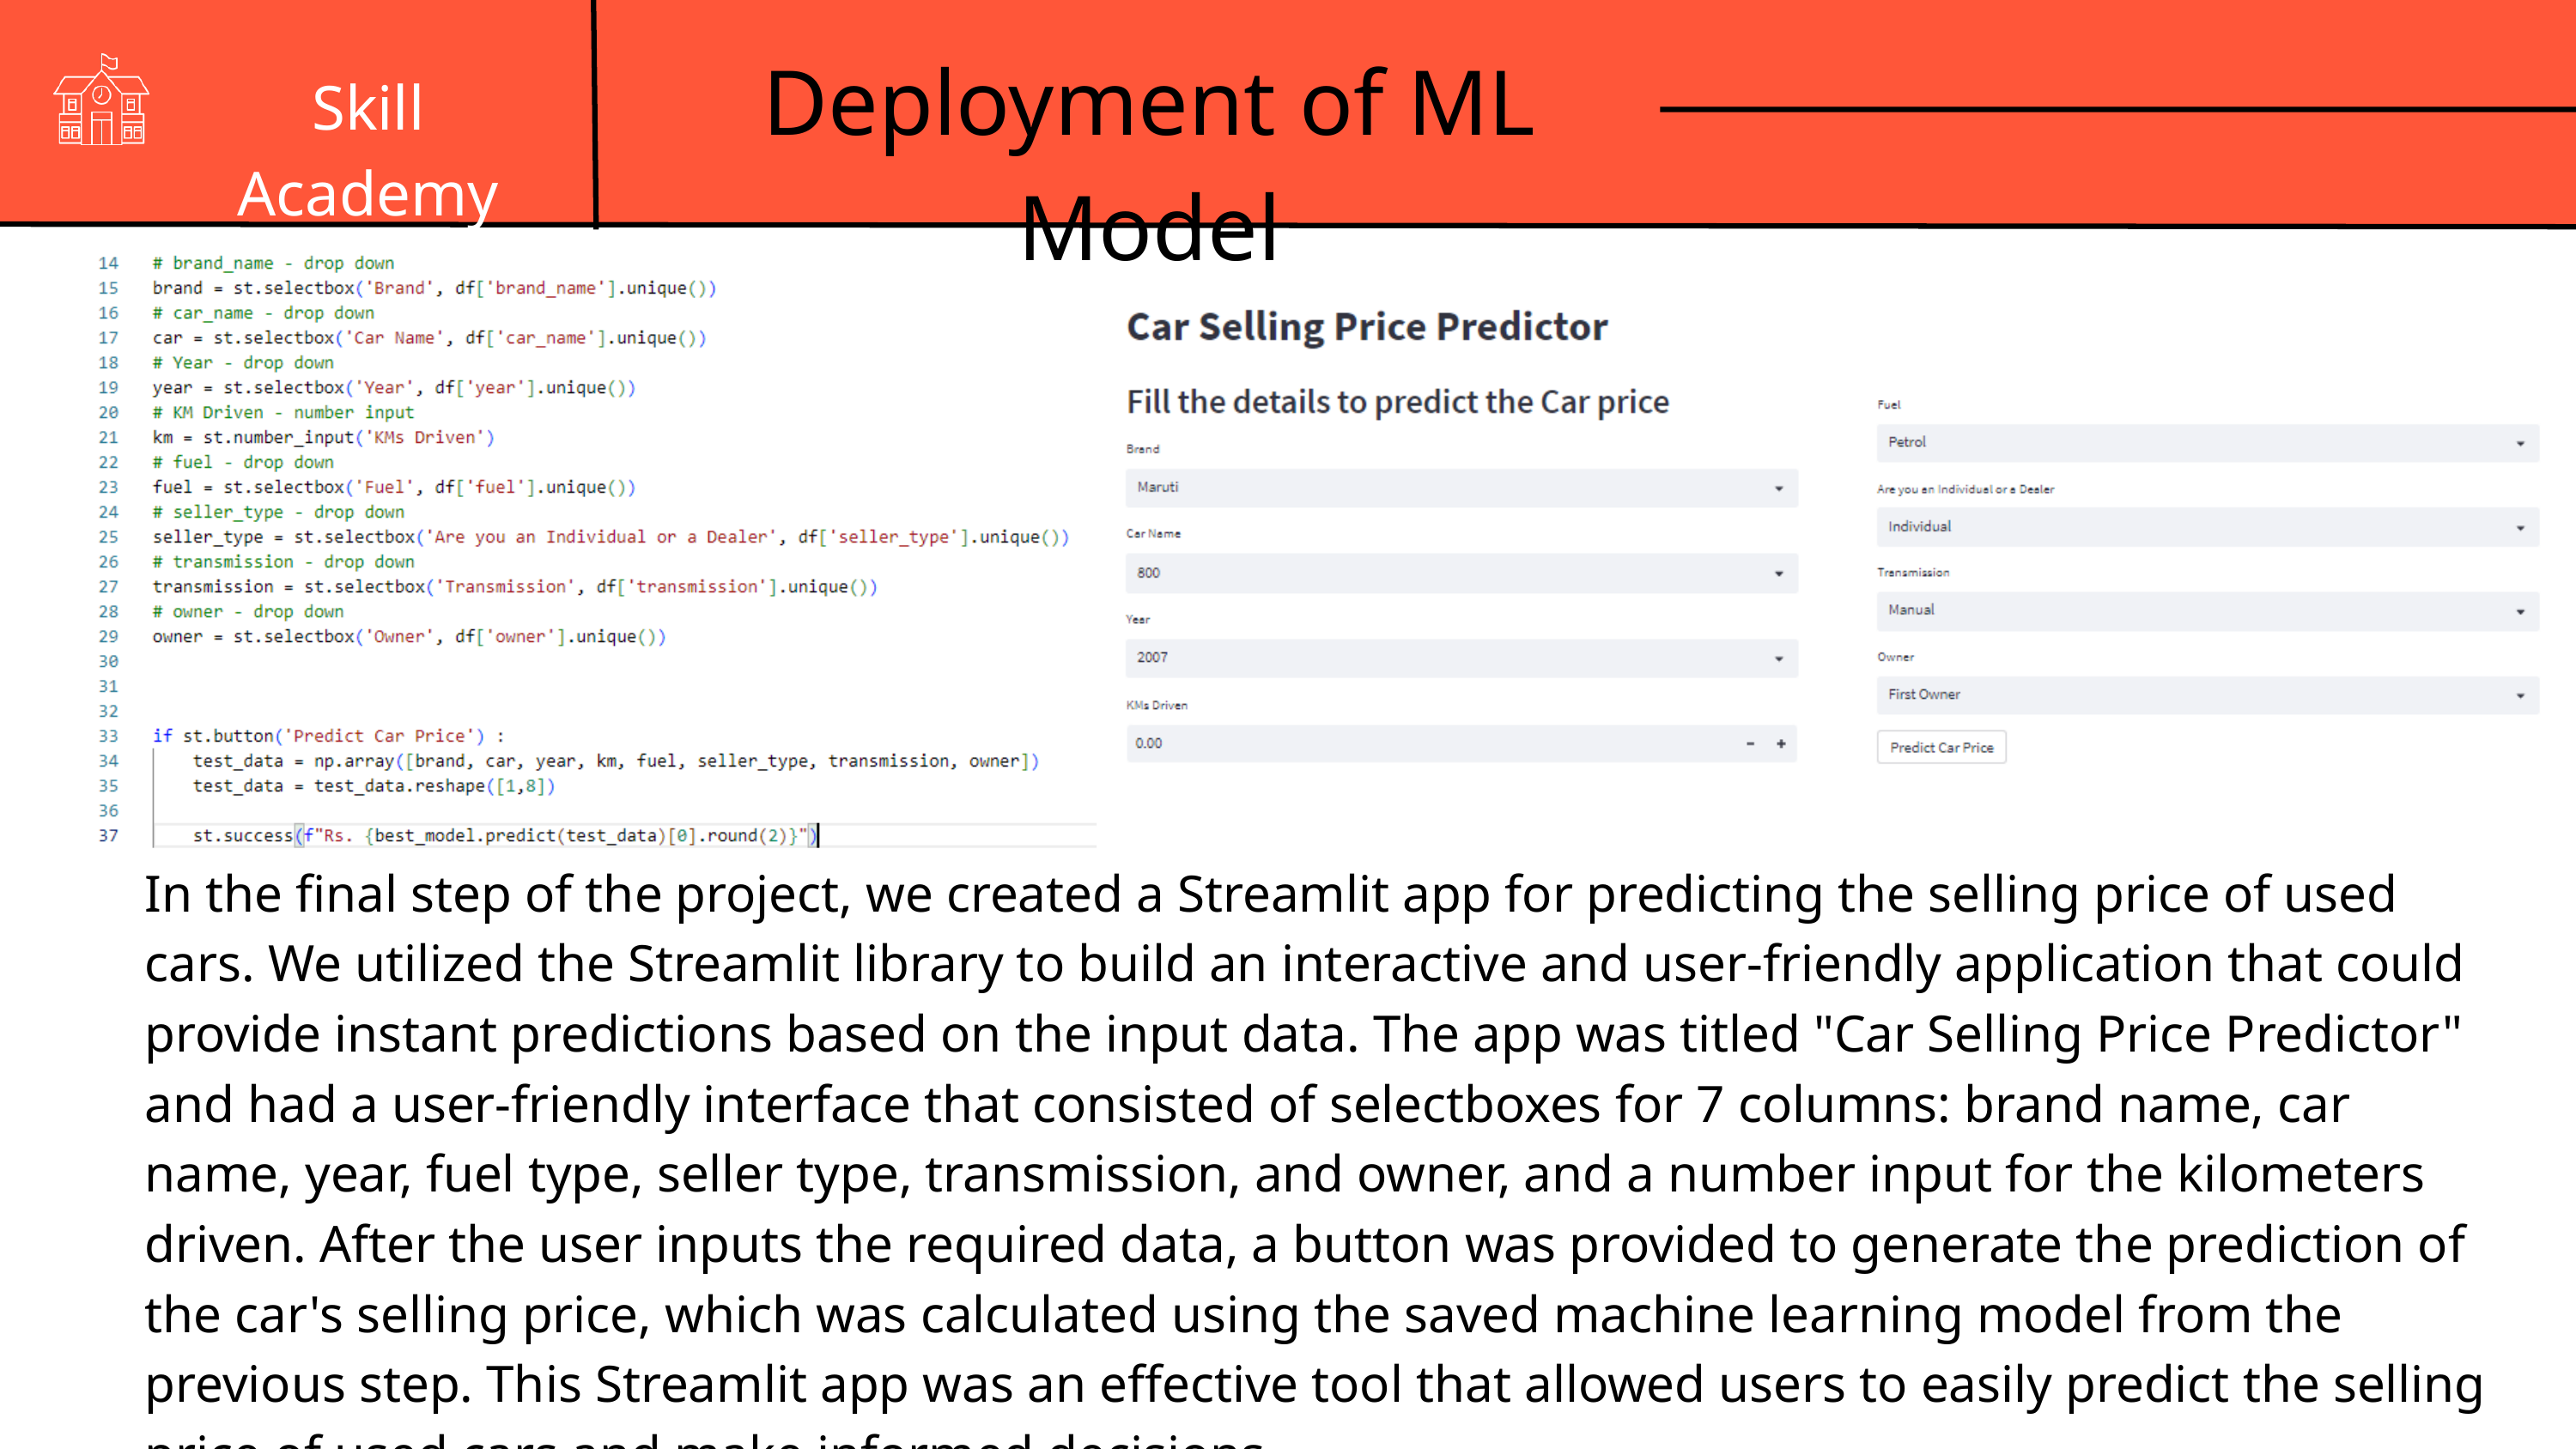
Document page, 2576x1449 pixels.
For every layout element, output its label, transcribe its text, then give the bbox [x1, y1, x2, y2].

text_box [0, 0, 2576, 225]
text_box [1096, 280, 2568, 775]
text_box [53, 52, 558, 145]
picture [84, 247, 1097, 862]
text_box In the final step of the project, we created a Streamlit app for predicting the selling price of used cars. We utilized the Streamlit library to build an interactive and user-friendly application that could provide instant predictions based on the input data. The app was titled "Car Selling Price Predictor" and had a user-friendly interface that consisted of selectboxes for 7 columns: brand name, car name, year, fuel type, seller type, transmission, and owner, and a number input for the kilometers driven. After the user inputs the required data, a button was provided to generate the prediction of the car's selling price, which was calculated using the saved machine learning model from the previous step. This Streamlit app was an effective tool that allowed users to easily predict the selling price of used cars and make informed decisions. [144, 852, 2512, 1449]
text_box Deployment of ML Model [638, 234, 1661, 278]
